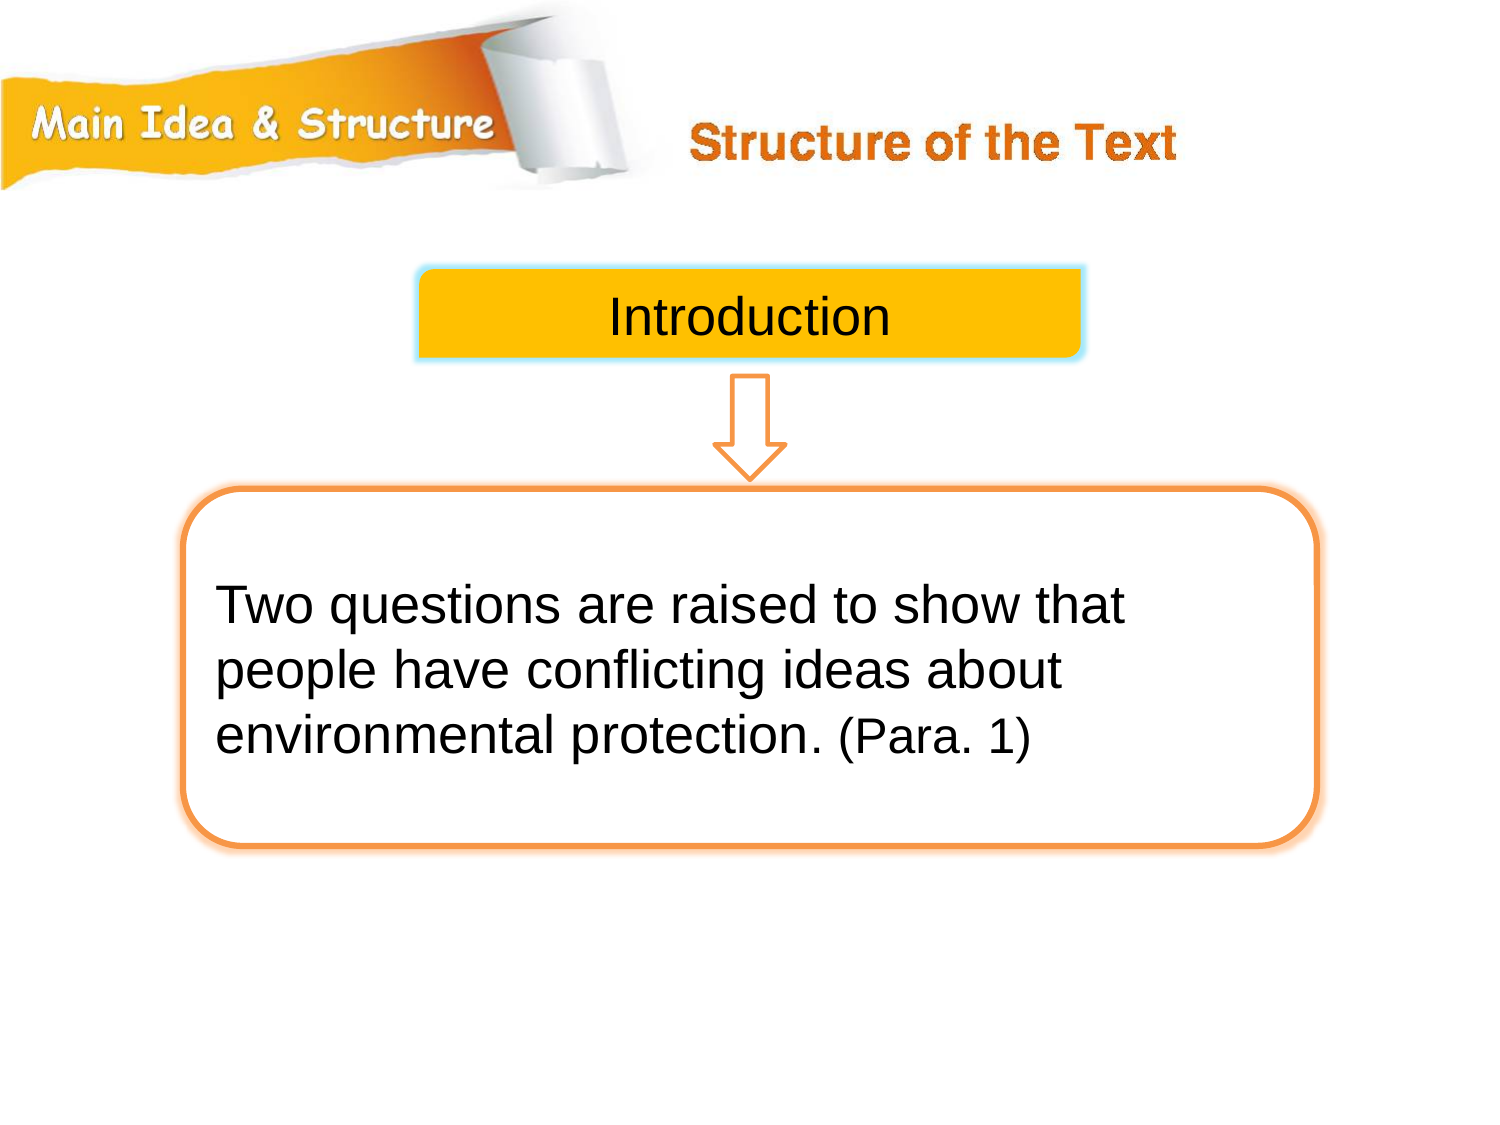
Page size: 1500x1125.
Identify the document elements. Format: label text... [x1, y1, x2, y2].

text_box [712, 373, 788, 482]
text_box Two questions are raised to show that people have conflicting ideas about environmental protection. (Para. 1) [180, 486, 1320, 849]
text_box Introduction [419, 269, 1081, 358]
picture [0, 0, 1246, 192]
